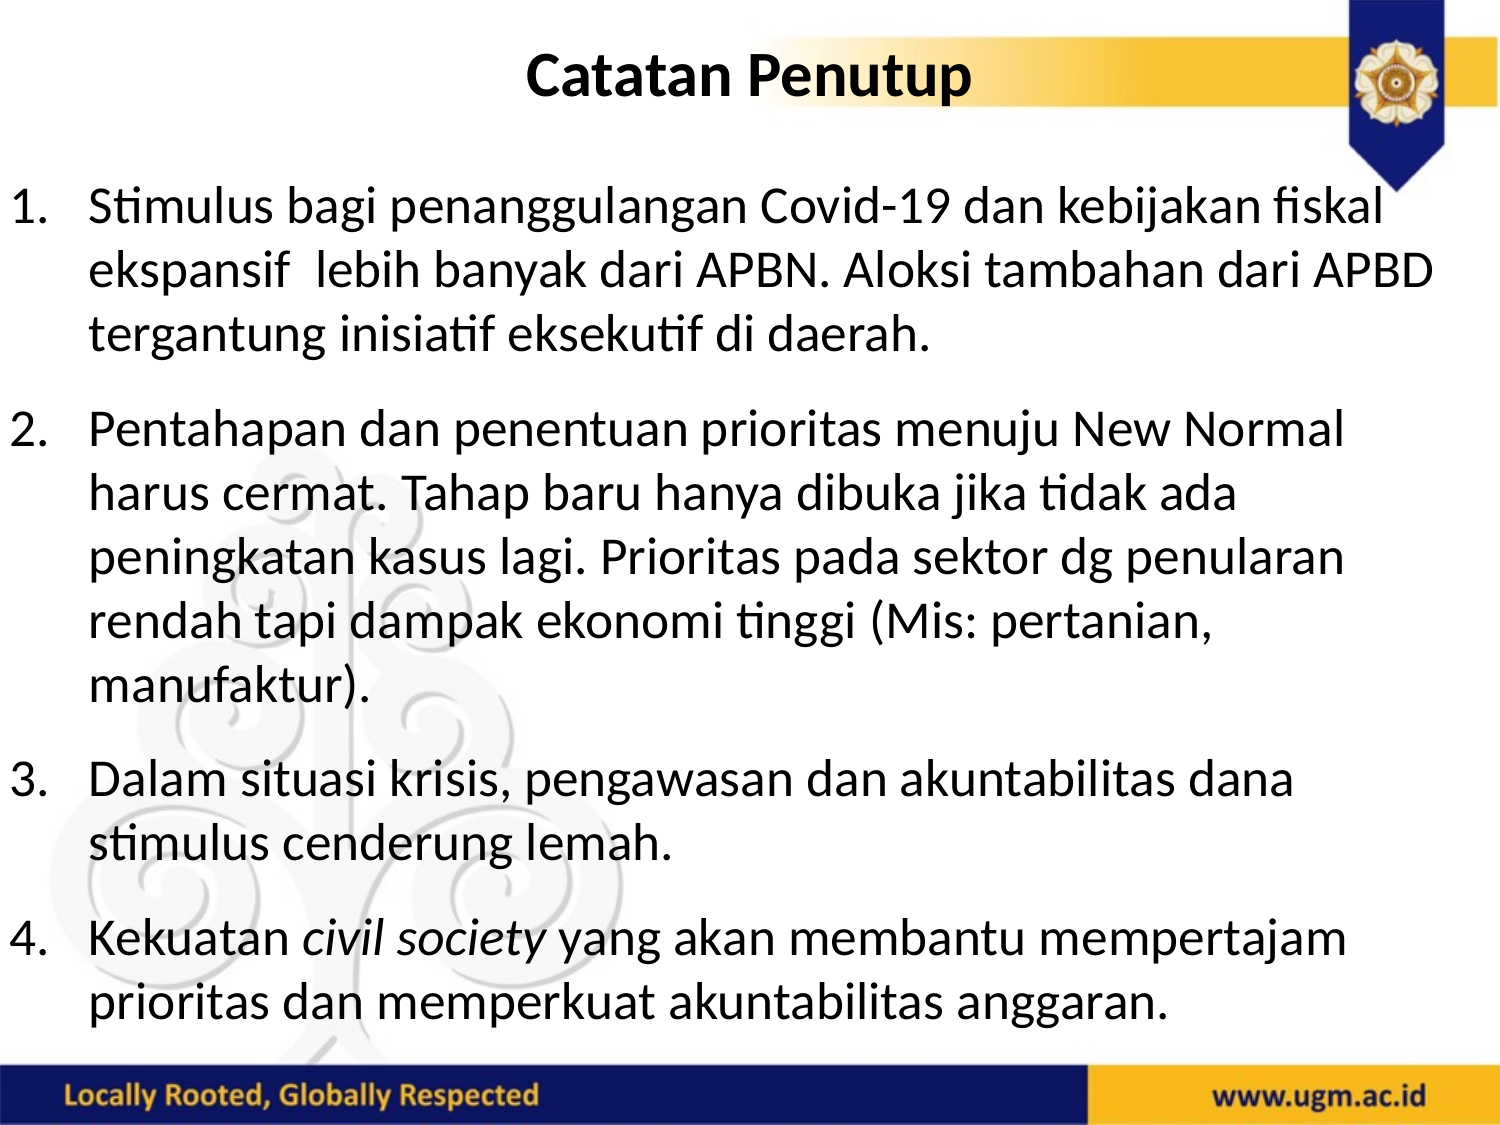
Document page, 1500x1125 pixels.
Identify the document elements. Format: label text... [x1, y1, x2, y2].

title Catatan Penutup [75, 24, 1425, 118]
list Stimulus bagi penanggulangan Covid-19 dan kebijakan fiskal ekspansif lebih banyak dari APBN. Aloksi tambahan dari APBD tergantung inisiatif eksekutif di daerah. Pentahapan dan penentuan prioritas menuju New Normal harus cermat. Tahap baru hanya dibuka jika tidak ada peningkatan kasus lagi. Prioritas pada sektor dg penularan rendah tapi dampak ekonomi tinggi (Mis: pertanian, manufaktur). Dalam situasi krisis, pengawasan dan akuntabilitas dana stimulus cenderung lemah. Kekuatan civil society yang akan membantu mempertajam prioritas dan memperkuat akuntabilitas anggaran. [0, 162, 1470, 1046]
picture [0, 0, 1500, 1125]
